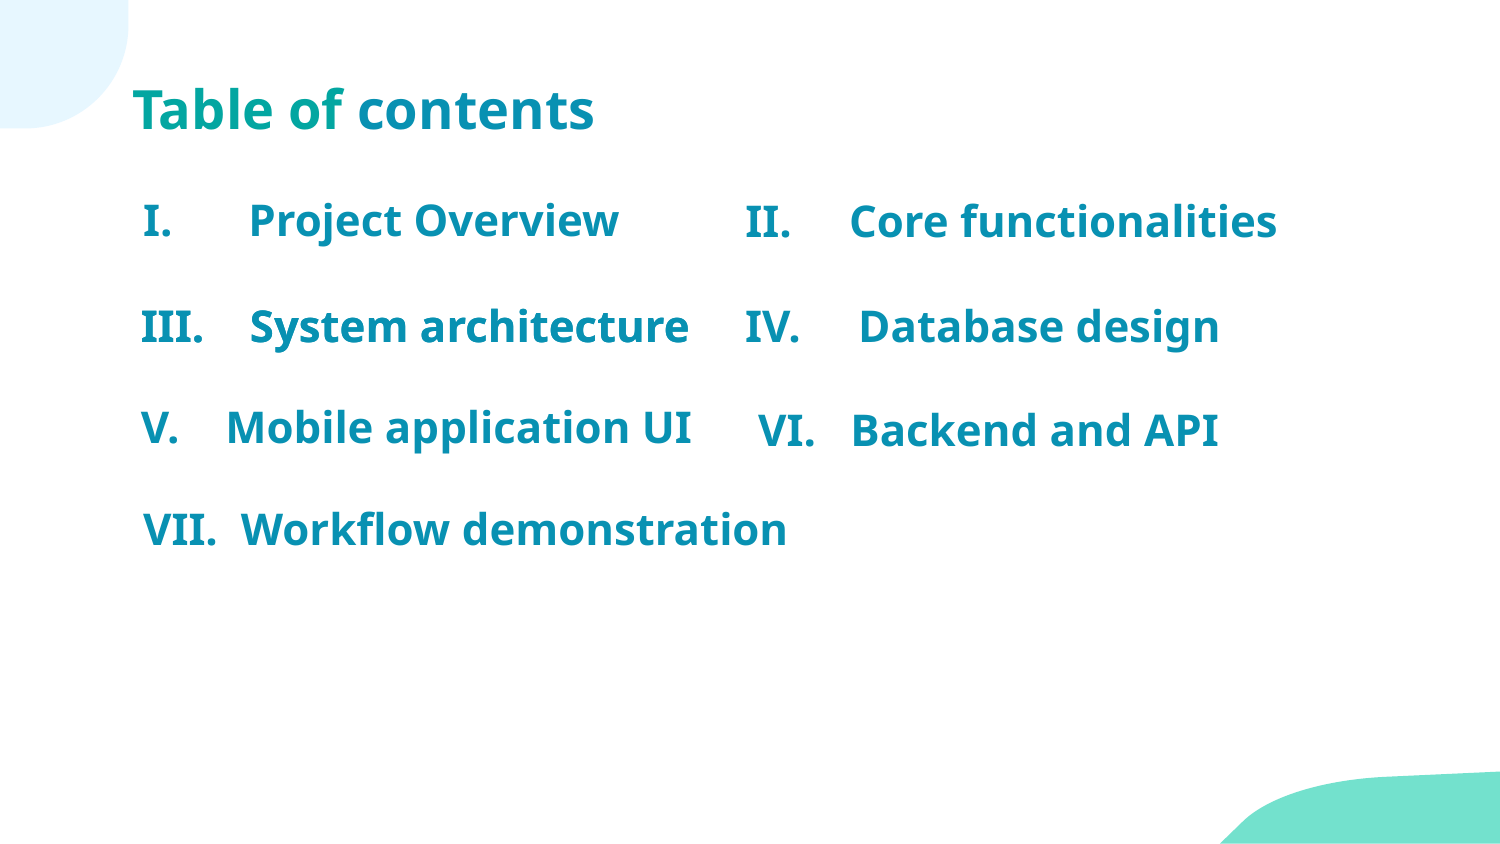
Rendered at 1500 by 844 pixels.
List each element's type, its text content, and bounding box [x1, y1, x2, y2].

text_box IV. Database design [829, 283, 1459, 378]
text_box Project Overview [128, 177, 750, 272]
text_box V. Mobile application UI [125, 384, 829, 479]
text_box II. Core functionalities [730, 179, 1411, 273]
text_box VI. Backend and API [743, 387, 1446, 482]
text_box III. System architecture [125, 283, 829, 378]
text_box VII. Workflow demonstration [128, 486, 853, 581]
title Table of contents [116, 60, 1383, 155]
